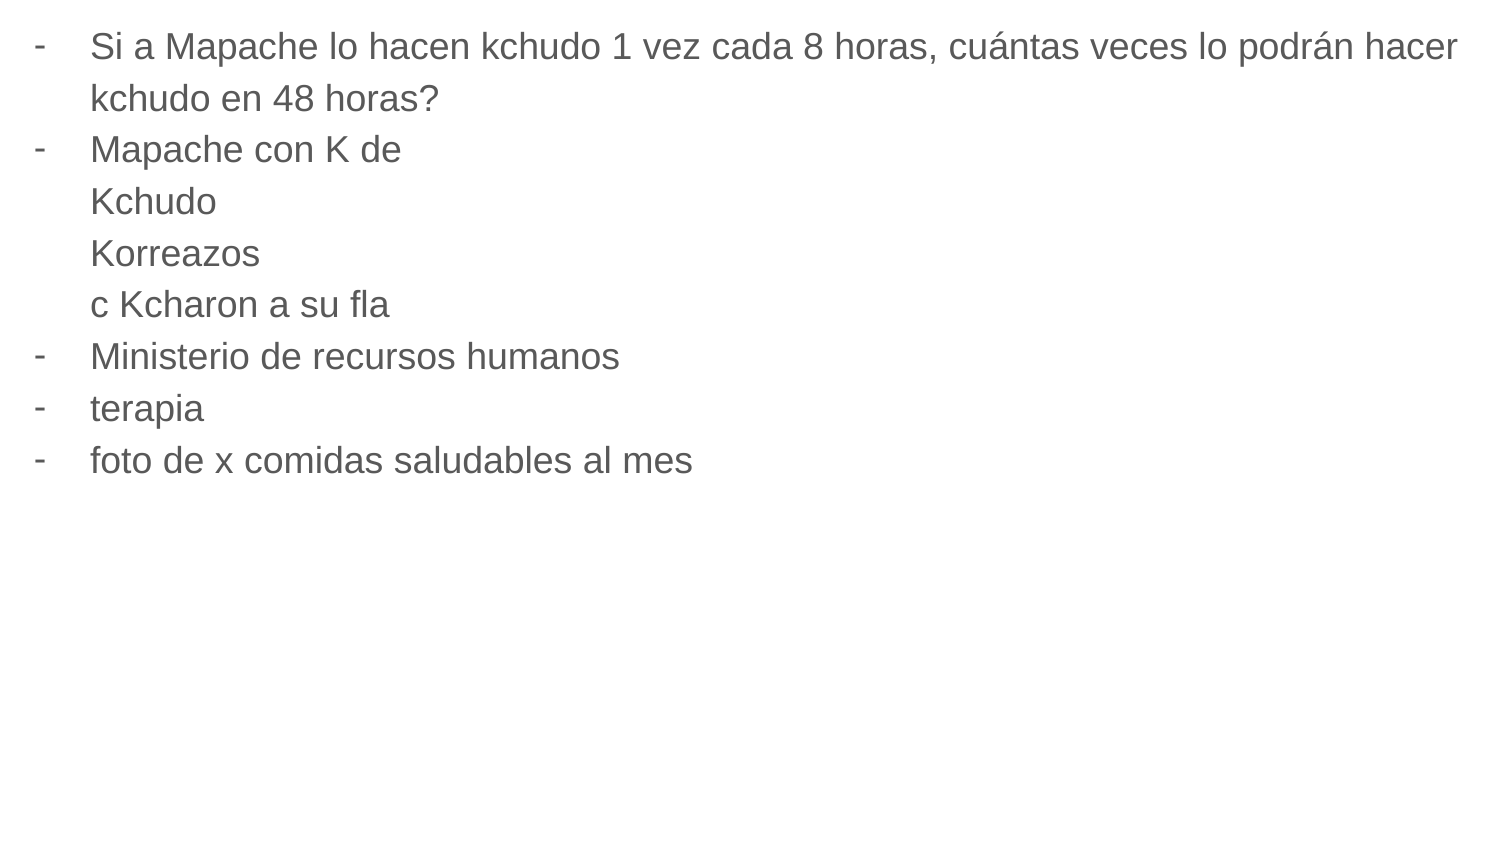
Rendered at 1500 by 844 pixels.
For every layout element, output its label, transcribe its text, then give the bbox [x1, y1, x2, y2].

list Si a Mapache lo hacen kchudo 1 vez cada 8 horas, cuántas veces lo podrán hacer kchudo en 48 horas? Mapache con K de Kchudo Korreazos c Kcharon a su fla Ministerio de recursos humanos terapia foto de x comidas saludables al mes [0, 0, 1500, 844]
